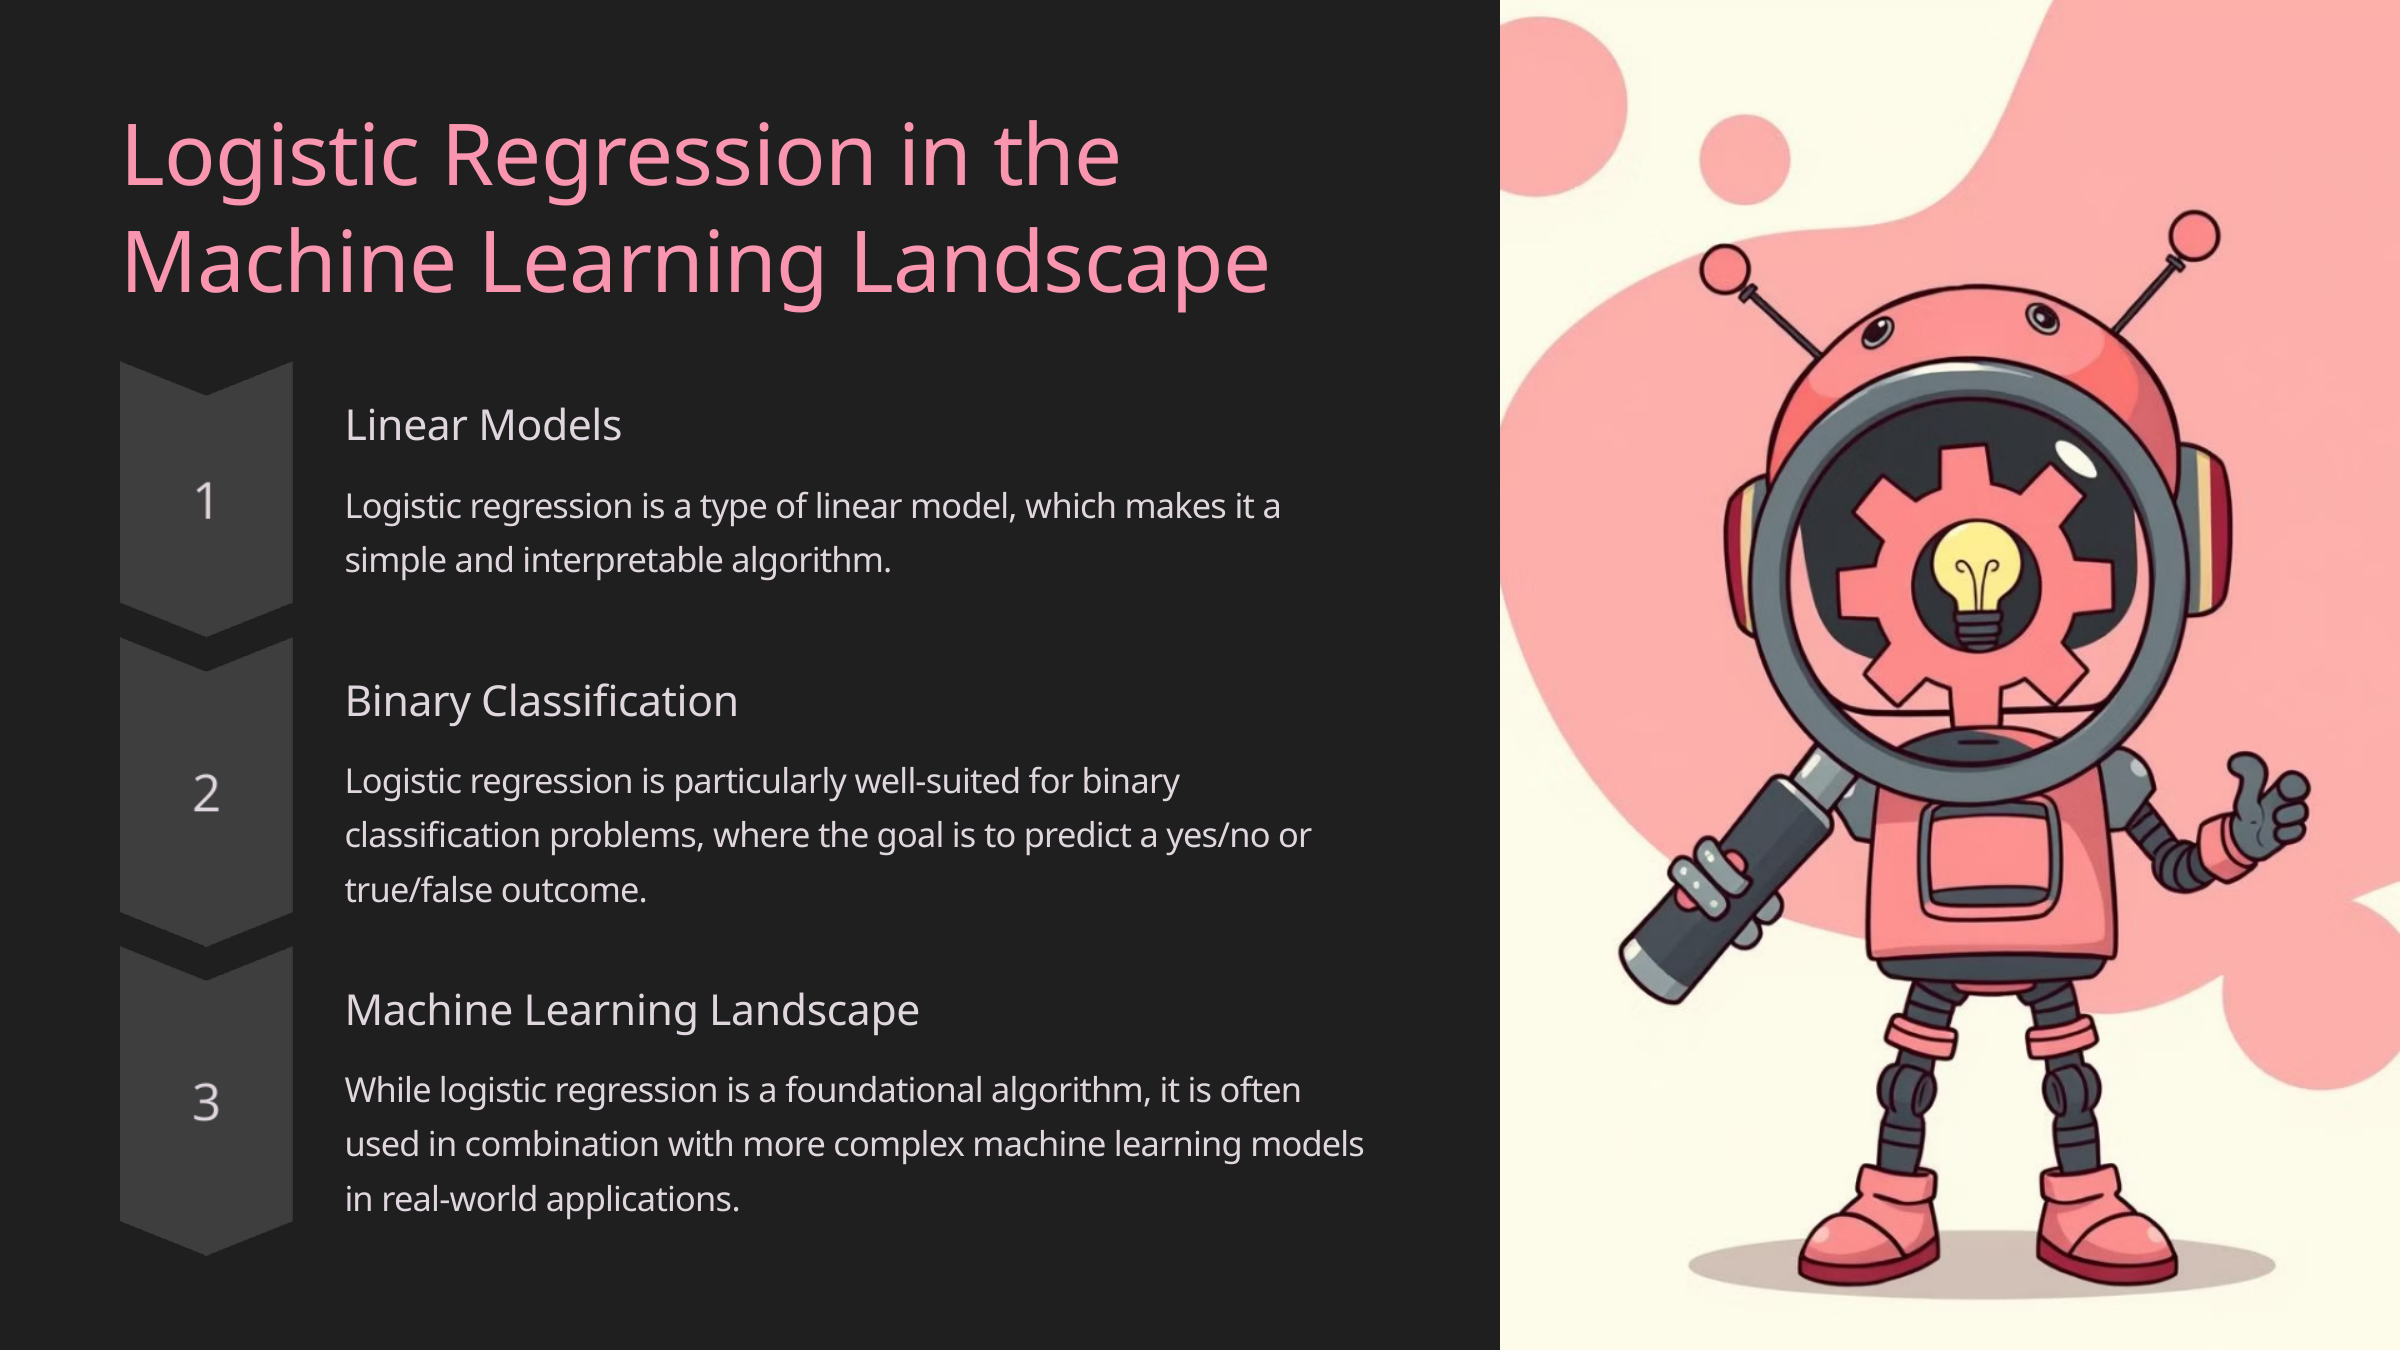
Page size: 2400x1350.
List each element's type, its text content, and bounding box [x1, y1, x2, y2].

text_box Linear Models [344, 396, 776, 451]
picture [120, 361, 293, 1256]
text_box Logistic Regression in the Machine Learning Landscape [120, 94, 1380, 311]
text_box Logistic regression is particularly well-suited for binary classification problems, where the goal is to predict a yes/no or true/false outcome. [344, 746, 1380, 912]
text_box Logistic regression is a type of linear model, which makes it a simple and interpretable algorithm. [344, 470, 1380, 582]
picture [1499, 0, 2400, 1350]
text_box While logistic regression is a foundational algorithm, it is often used in combination with more complex machine learning models in real-world applications. [344, 1055, 1380, 1221]
text_box Binary Classification [344, 671, 776, 726]
text_box Machine Learning Landscape [344, 980, 838, 1035]
